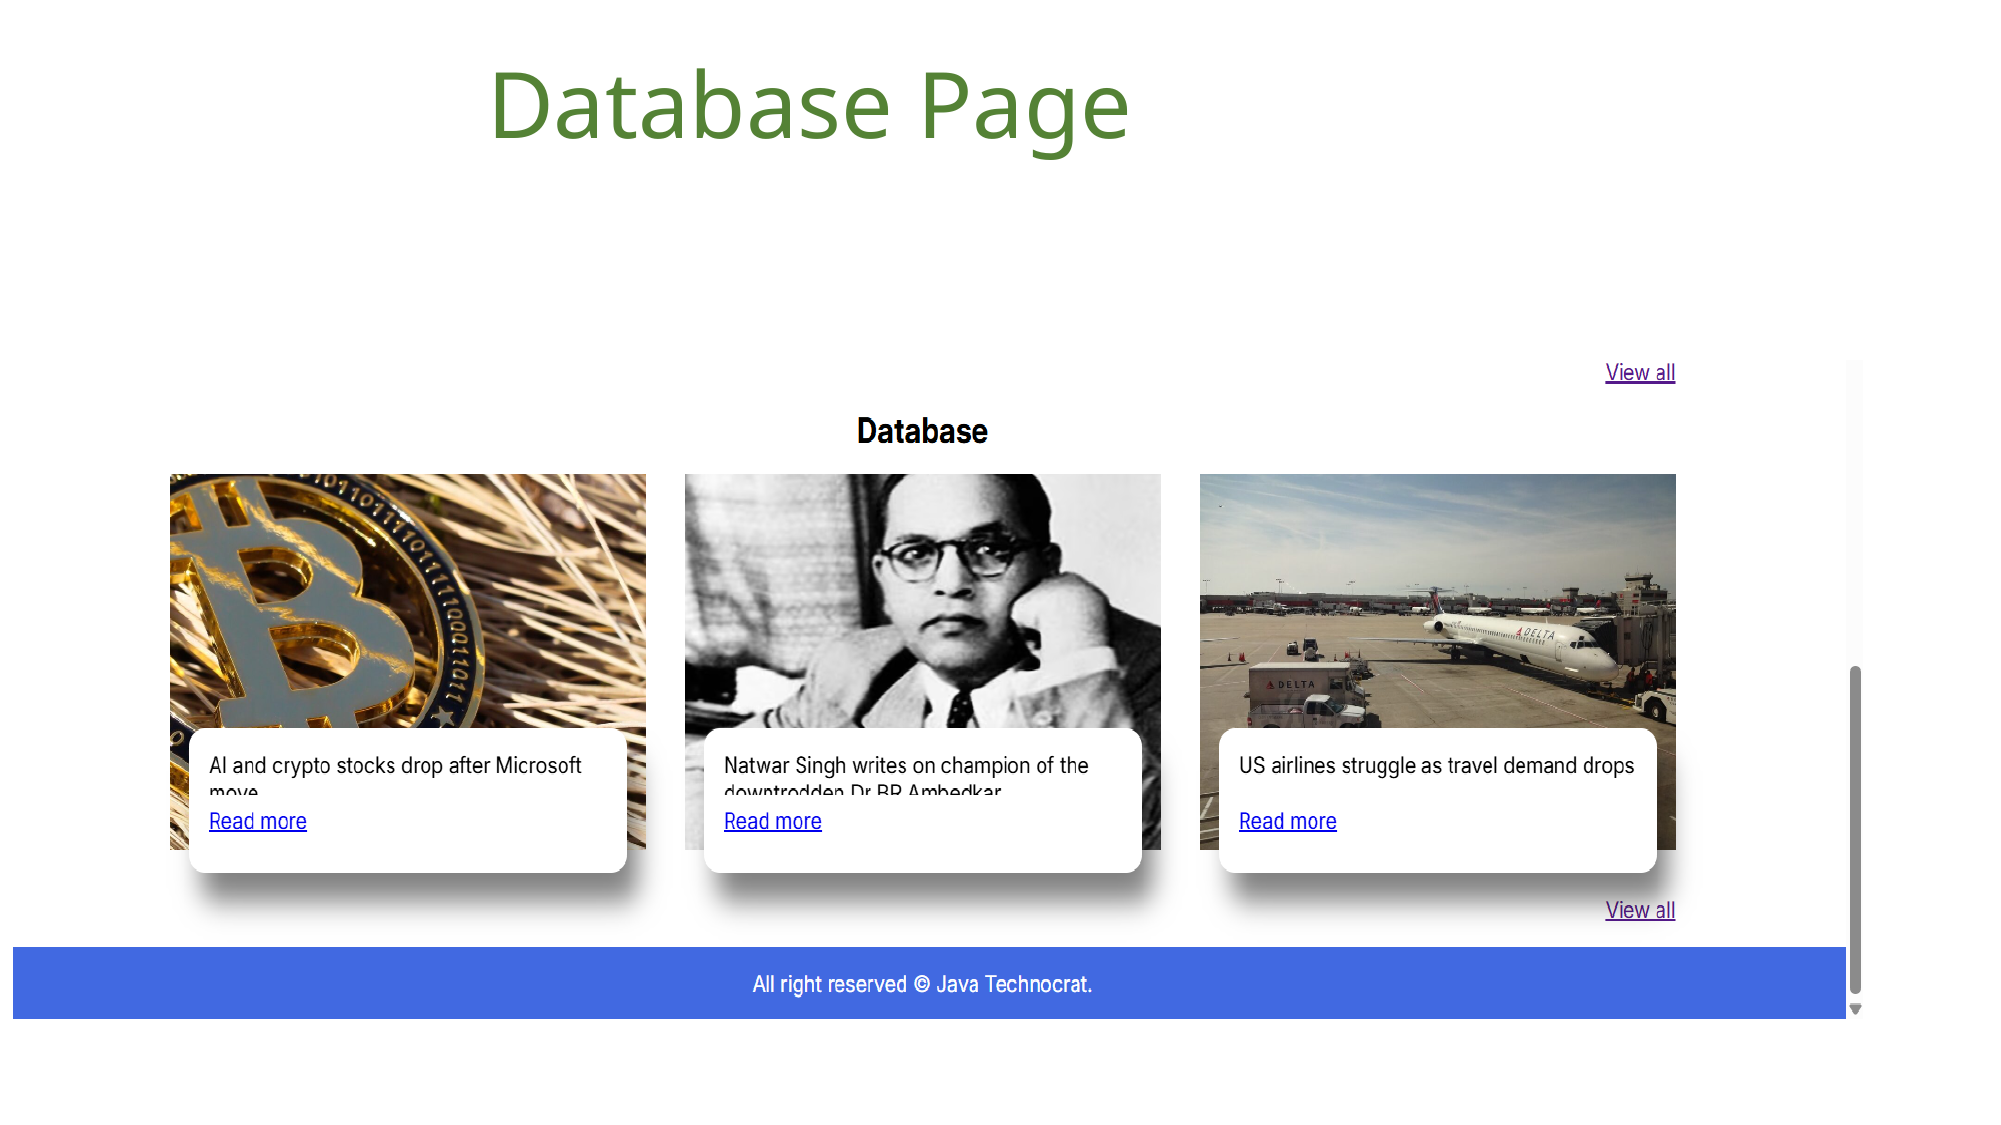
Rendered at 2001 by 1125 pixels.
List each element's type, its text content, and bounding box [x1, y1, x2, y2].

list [13, 360, 1863, 1019]
title Database Page [472, 0, 2000, 218]
